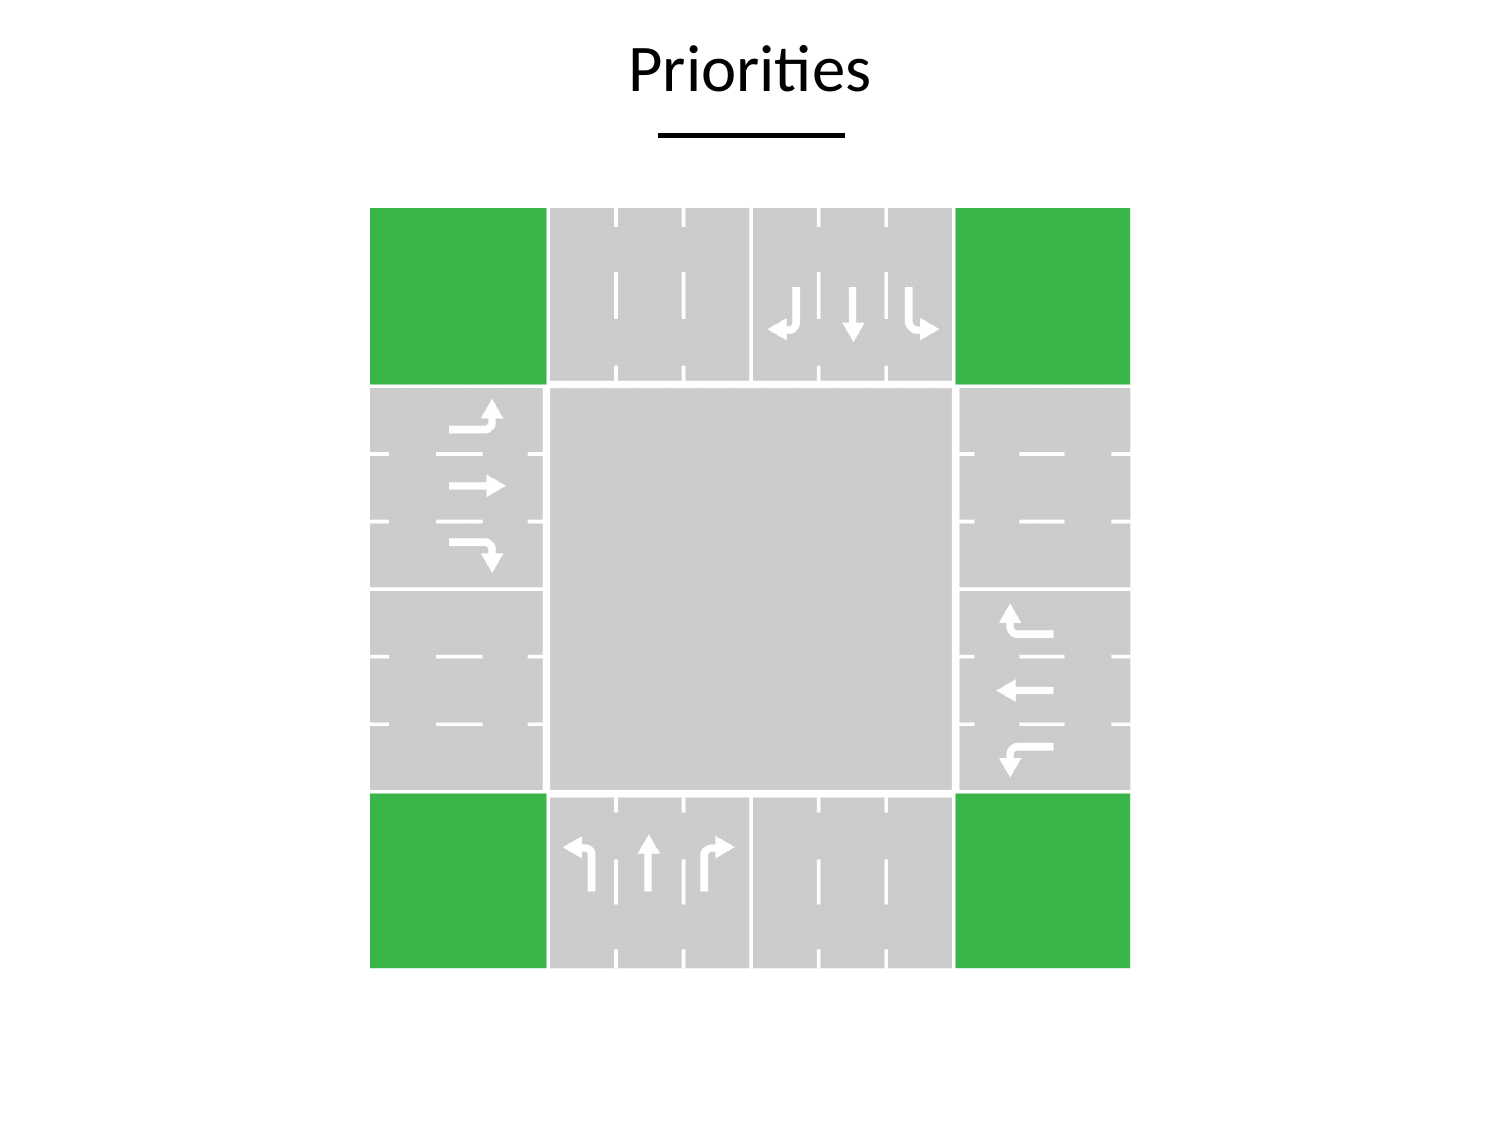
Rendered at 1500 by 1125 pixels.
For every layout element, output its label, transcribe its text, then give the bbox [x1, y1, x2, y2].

text_box Priorities [0, 17, 1500, 113]
picture [368, 205, 1132, 970]
